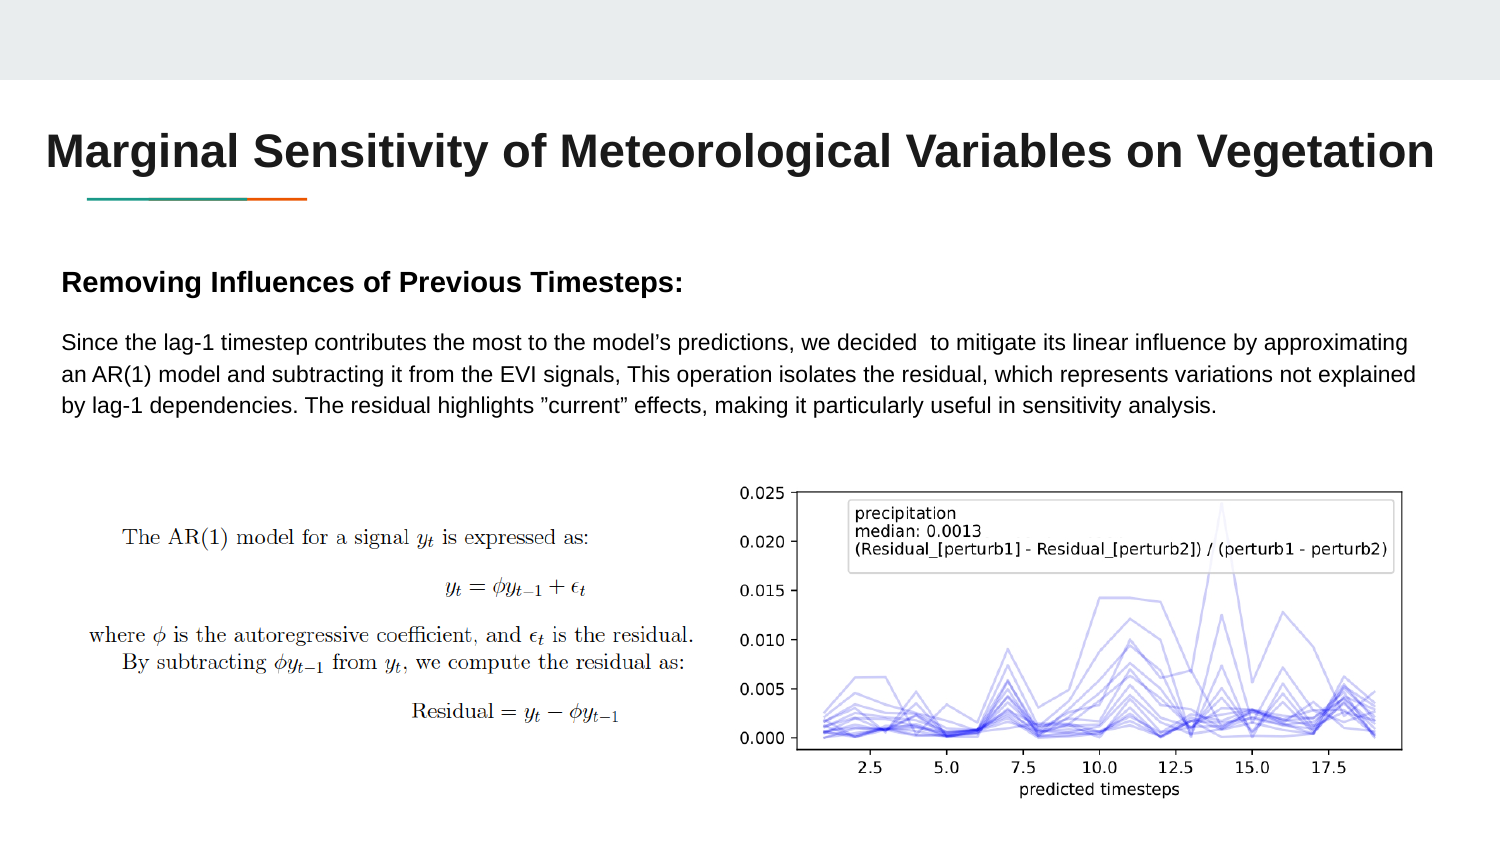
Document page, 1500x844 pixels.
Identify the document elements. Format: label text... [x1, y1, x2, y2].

picture [81, 522, 703, 734]
title Marginal Sensitivity of Meteorological Variables on Vegetation [30, 105, 1478, 193]
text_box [721, 468, 1419, 818]
list Removing Influences of Previous Timesteps: Since the lag-1 timestep contributes the most to the model’s predictions, we decided to mitigate its linear influence by approximating an AR(1) model and subtracting it from the EVI signals, This operation isolates the residual, which represents variations not explained by lag-1 dependencies. The residual highlights ”current” effects, making it particularly useful in sensitivity analysis. [46, 243, 1446, 486]
